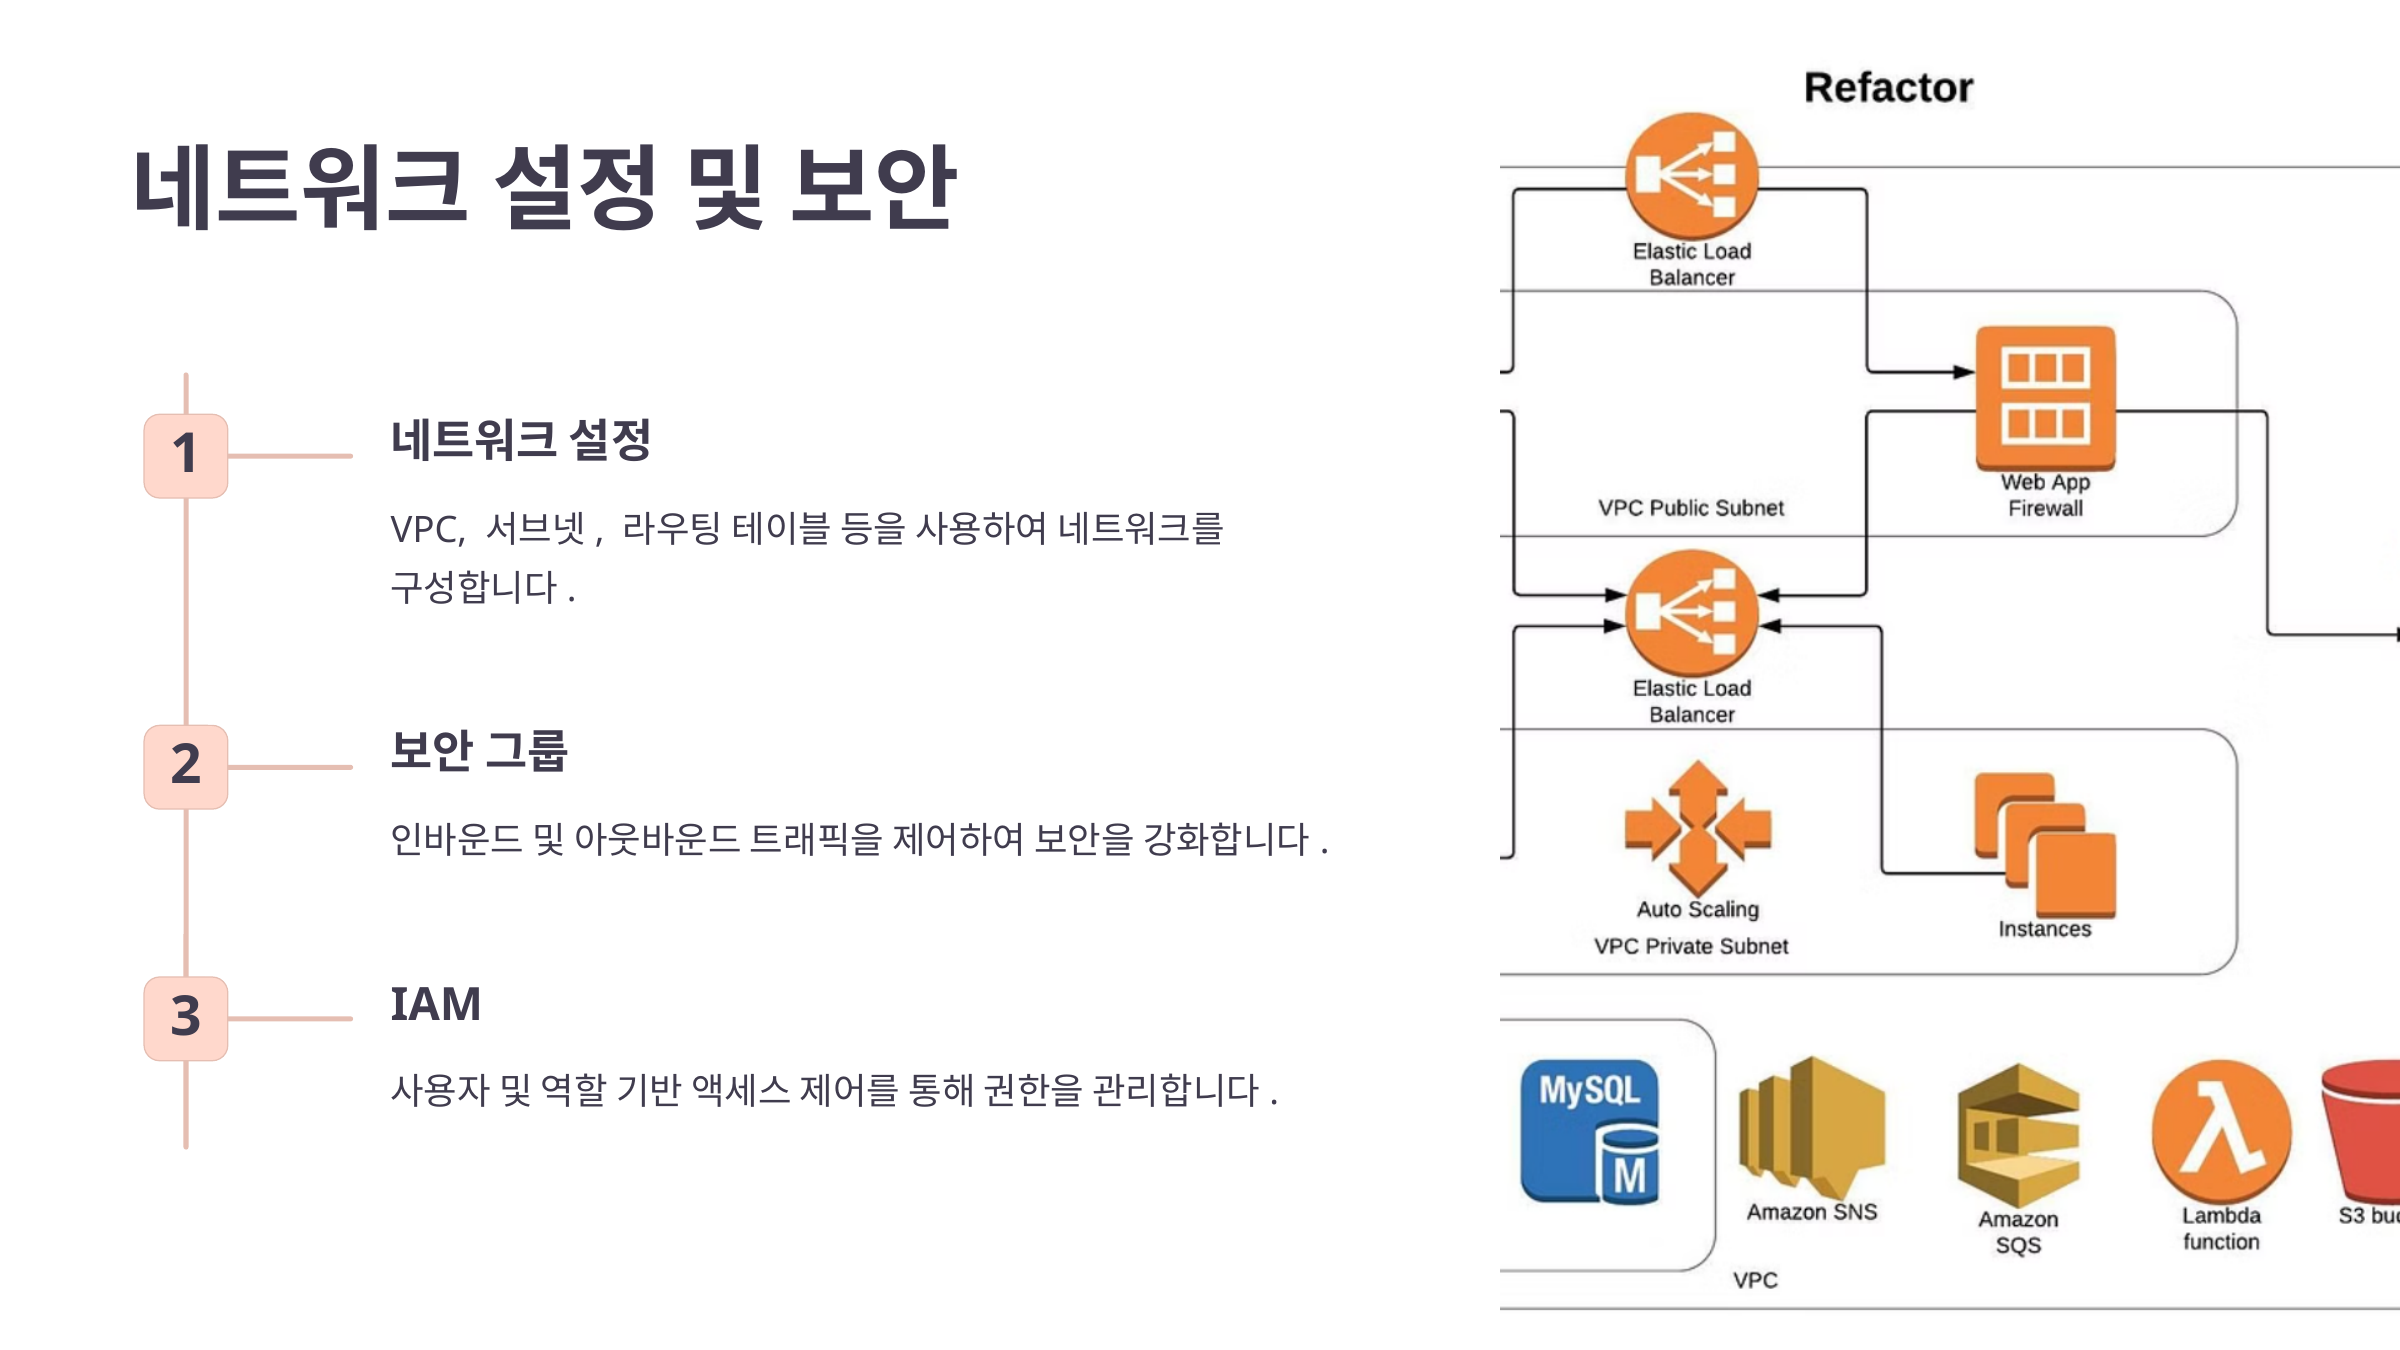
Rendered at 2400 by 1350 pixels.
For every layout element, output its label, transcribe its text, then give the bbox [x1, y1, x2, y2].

text_box [228, 1016, 354, 1022]
text_box [228, 764, 354, 770]
text_box 인바운드 및 아웃바운드 트래픽을 제어하여 보안을 강화합니다. [390, 801, 1370, 861]
text_box 1 [173, 428, 199, 485]
text_box [183, 810, 189, 976]
text_box 네트워크 설정 [390, 409, 856, 468]
text_box 보안 그룹 [390, 720, 856, 779]
text_box 네트워크 설정 및 보안 [130, 125, 1061, 243]
text_box VPC, 서브넷, 라우팅 테이블 등을 사용하여 네트워크를 구성합니다. [390, 490, 1370, 610]
text_box [228, 453, 354, 459]
picture [1499, 8, 2400, 1350]
text_box 2 [169, 739, 203, 796]
text_box IAM [390, 972, 856, 1031]
text_box 사용자 및 역할 기반 액세스 제어를 통해 권한을 관리합니다. [390, 1052, 1370, 1113]
text_box [144, 414, 228, 499]
text_box [183, 499, 189, 725]
text_box [144, 725, 228, 810]
text_box 3 [170, 991, 202, 1047]
text_box [144, 976, 228, 1061]
text_box [183, 1061, 189, 1150]
text_box [183, 372, 189, 414]
